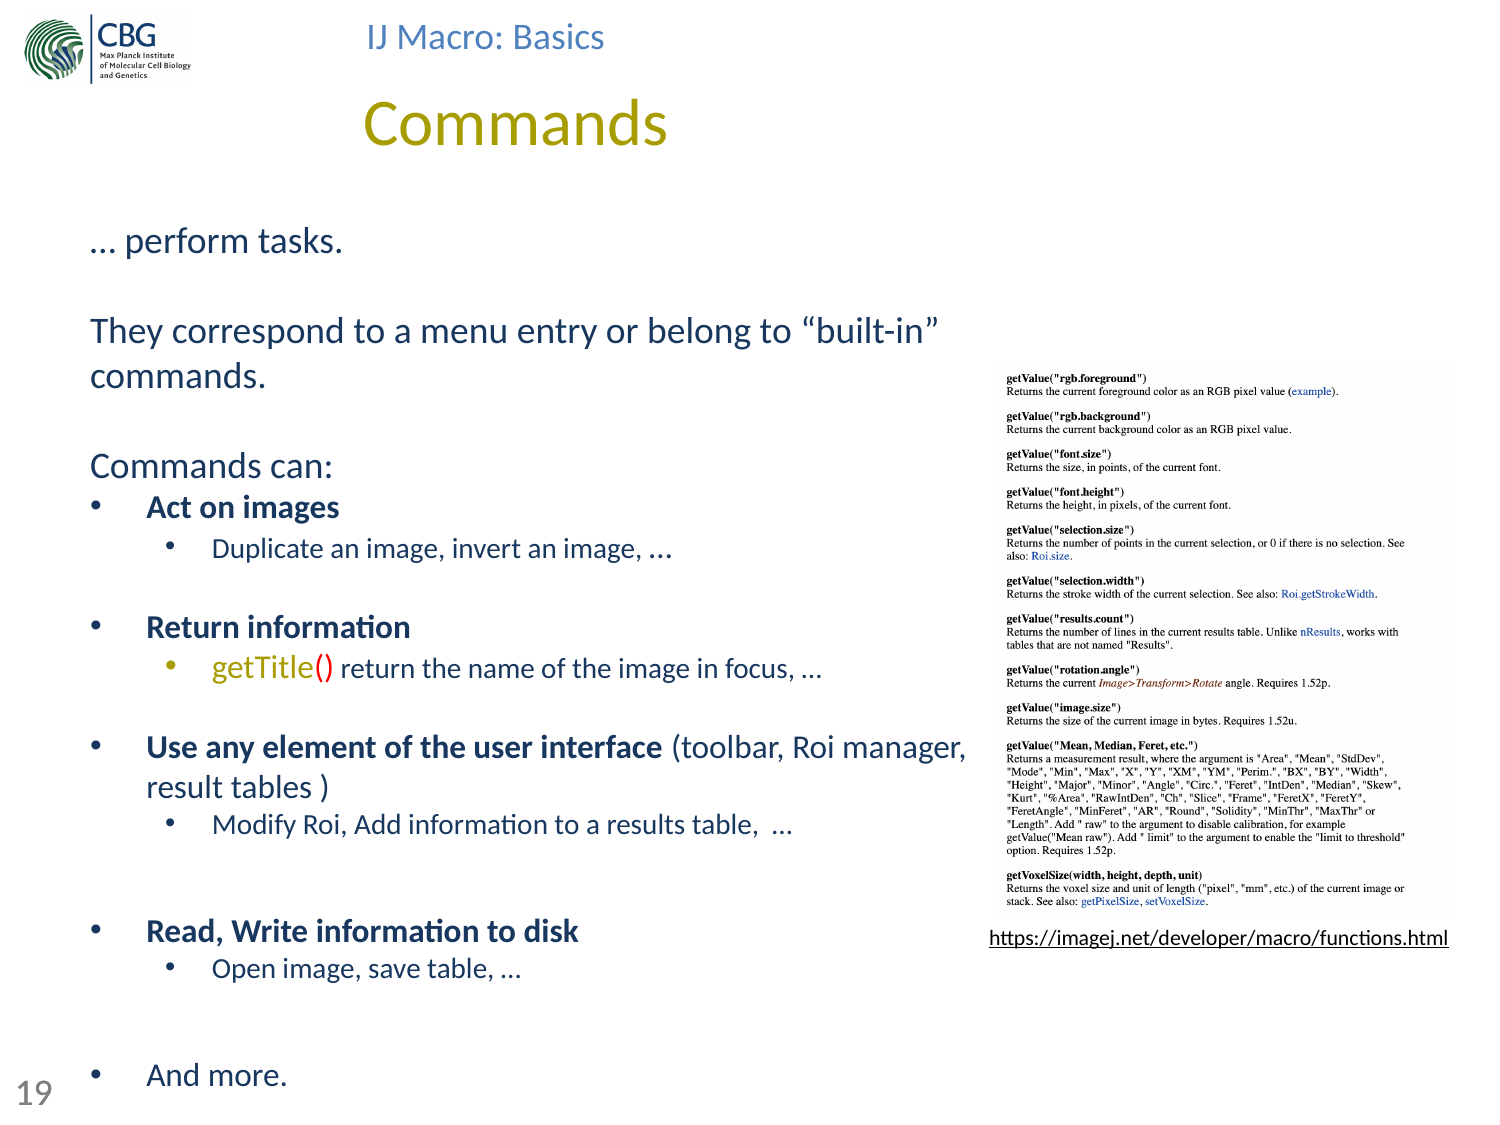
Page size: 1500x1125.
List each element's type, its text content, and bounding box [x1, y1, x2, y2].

picture [994, 364, 1456, 917]
picture [24, 14, 191, 84]
list … perform tasks. They correspond to a menu entry or belong to “built-in” commands. Commands can: Act on images Duplicate an image, invert an image, … Return information getTitle() return the name of the image in focus, … Use any element of the user interface (toolbar, Roi manager, result tables ) Modify Roi, Add information to a results table, … Read, Write information to disk Open image, save table, … And more. [75, 208, 1034, 1005]
title Commands [348, 65, 1425, 173]
text_box https://imagej.net/developer/macro/functions.html [974, 916, 1475, 957]
